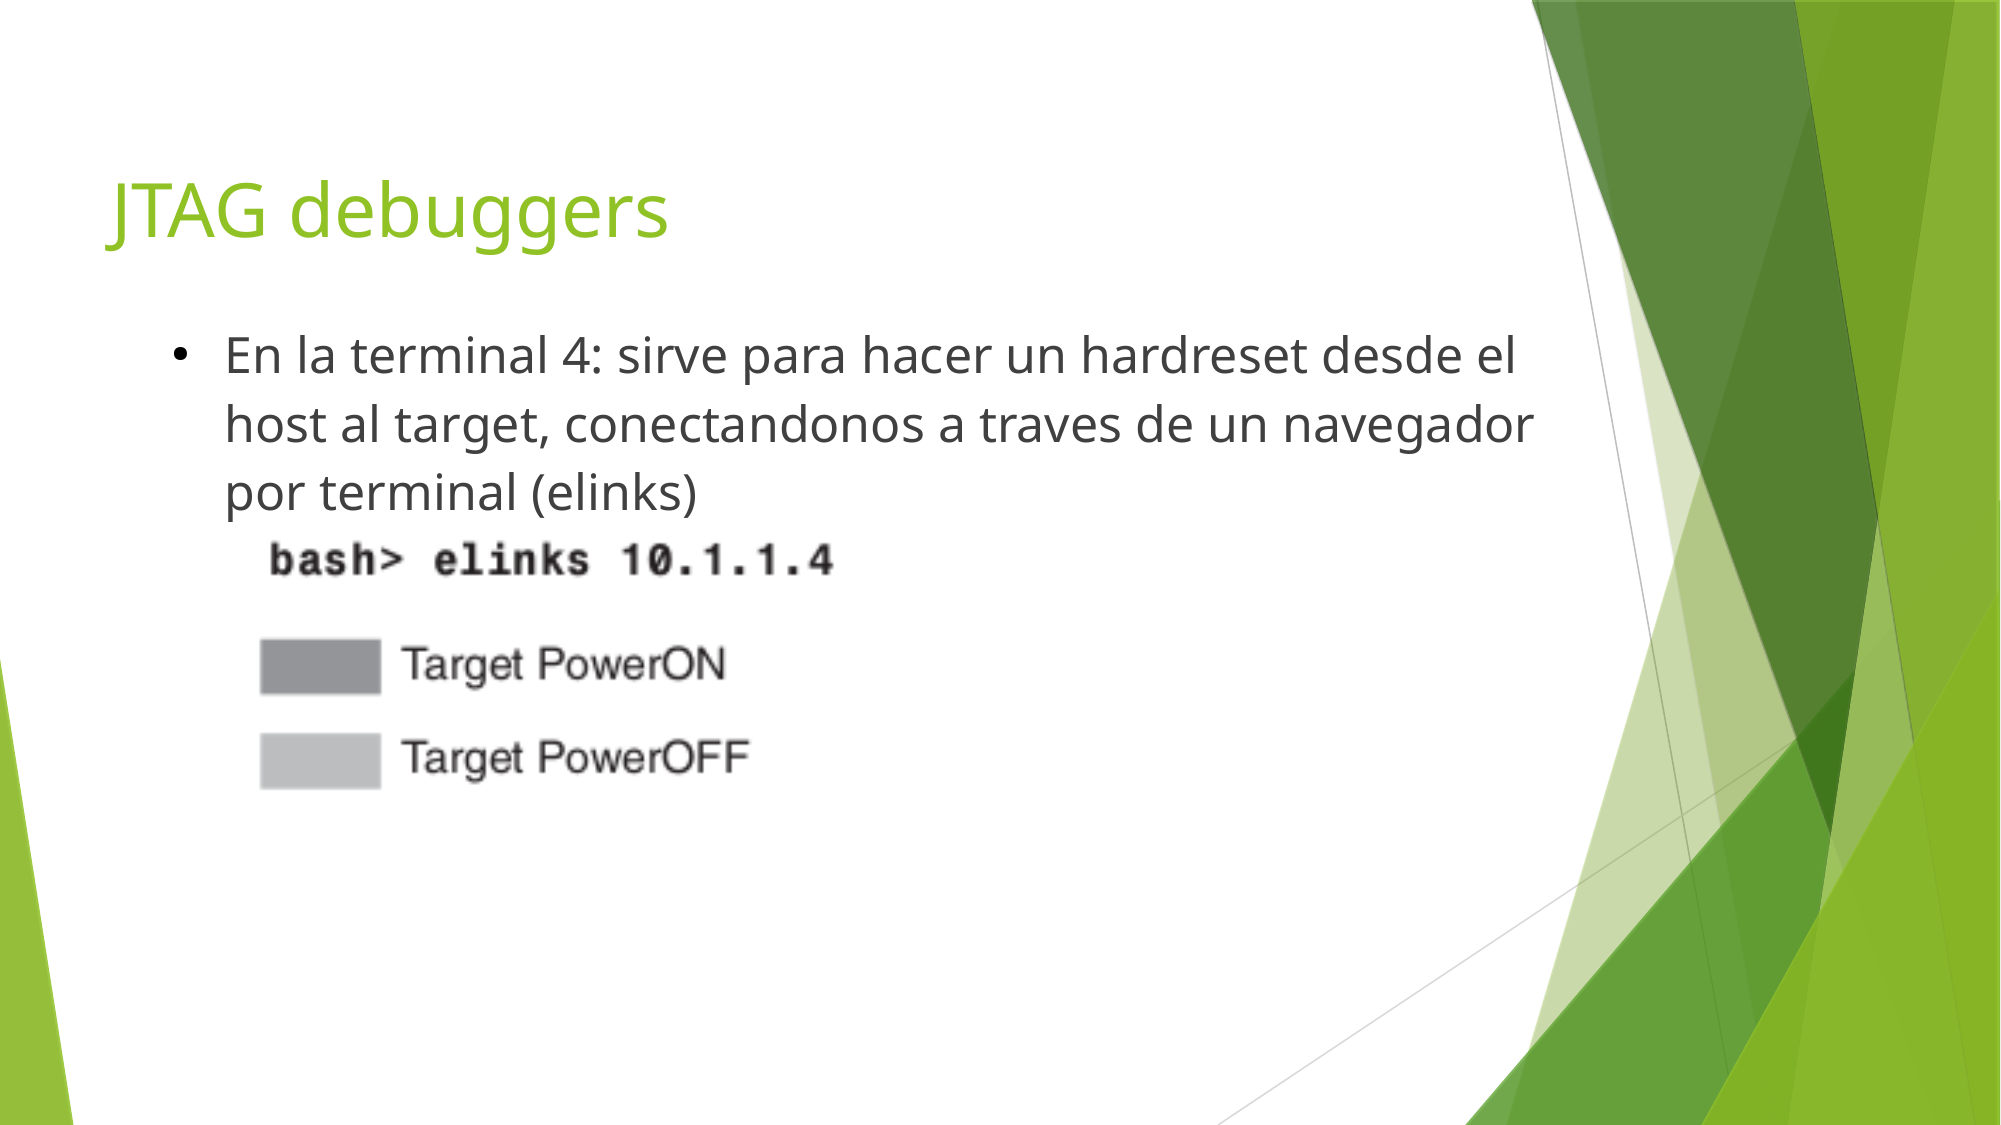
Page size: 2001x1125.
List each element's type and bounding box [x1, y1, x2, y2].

title [111, 100, 1522, 317]
footer [242, 519, 851, 815]
picture [242, 520, 850, 815]
list [154, 320, 1564, 957]
